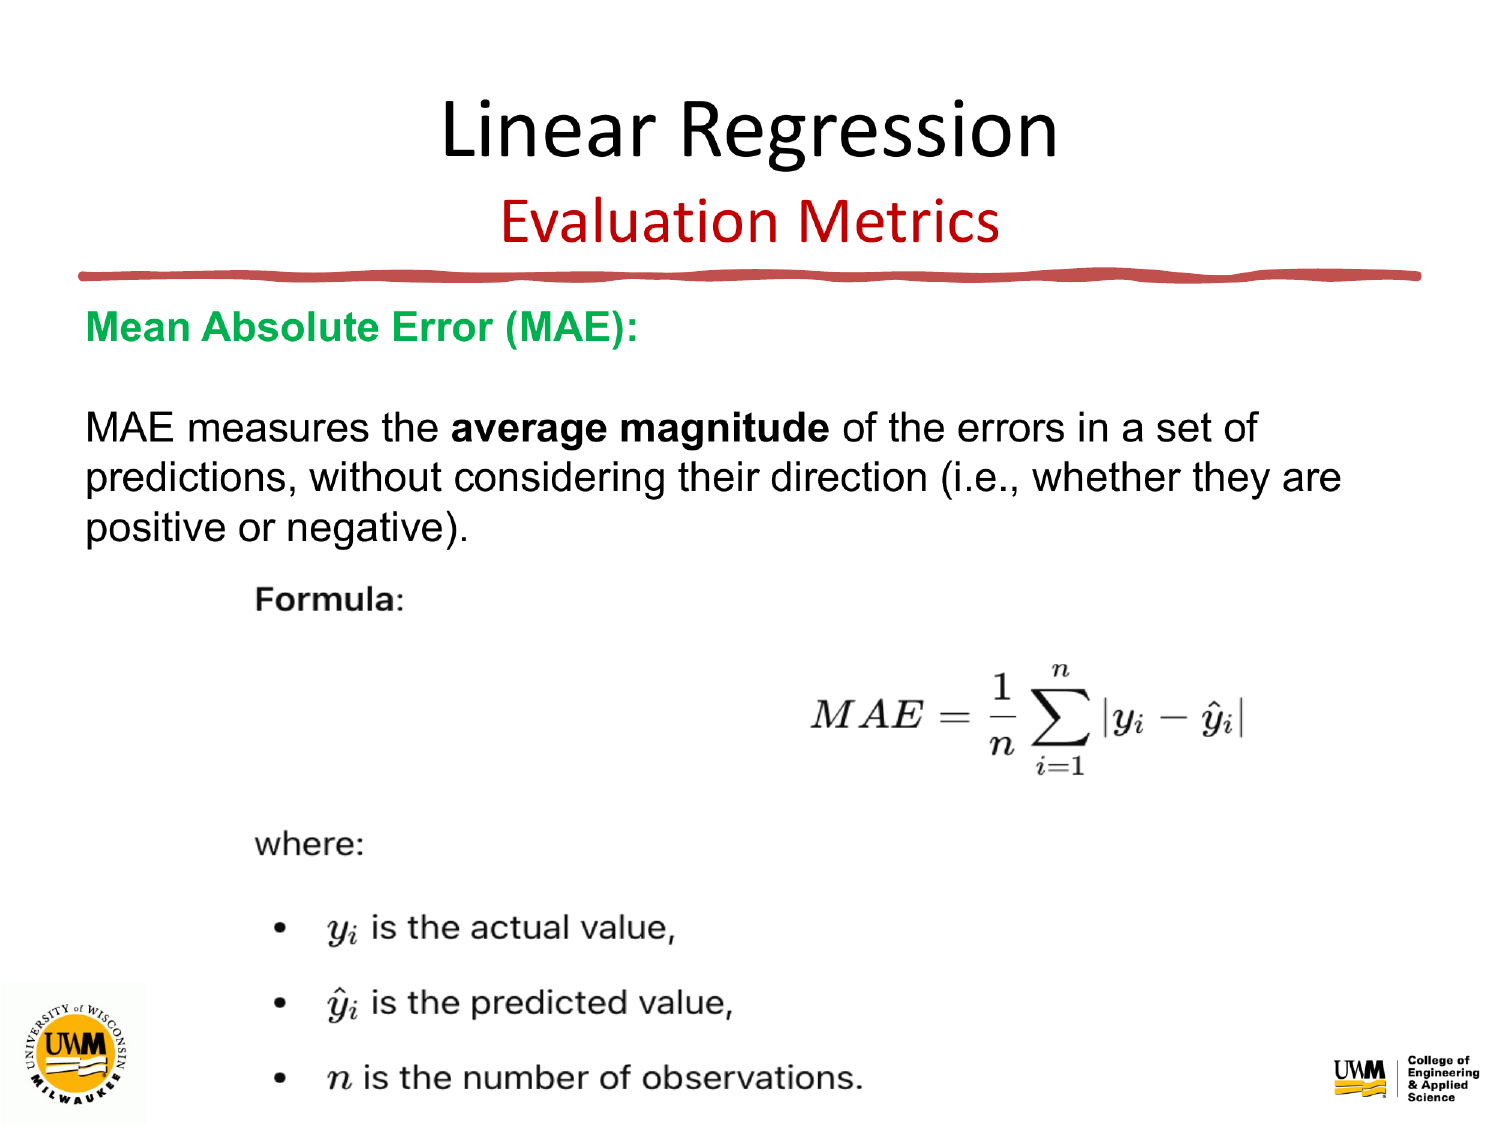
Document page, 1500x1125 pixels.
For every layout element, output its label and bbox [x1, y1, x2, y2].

text_box [1319, 1049, 1480, 1090]
picture [0, 0, 1500, 1125]
